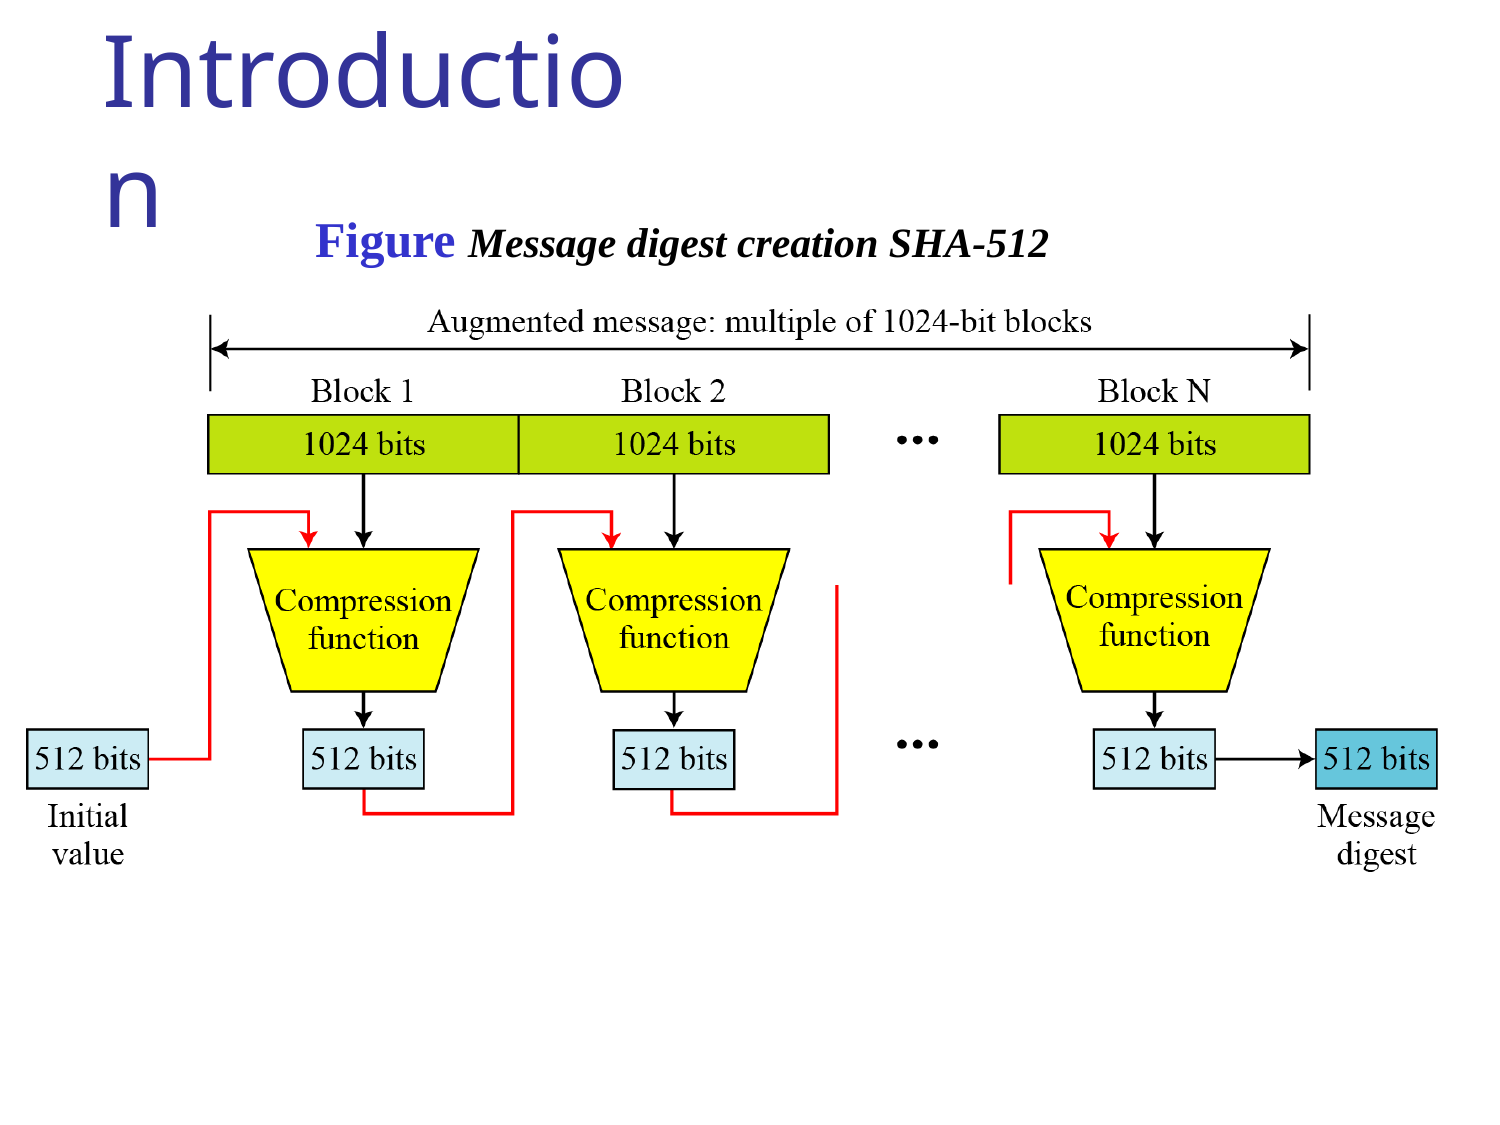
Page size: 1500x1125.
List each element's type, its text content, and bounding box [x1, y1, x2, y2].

picture [26, 303, 1438, 876]
text_box Figure Message digest creation SHA-512 [299, 199, 1070, 275]
text_box Introduction [87, 0, 663, 255]
